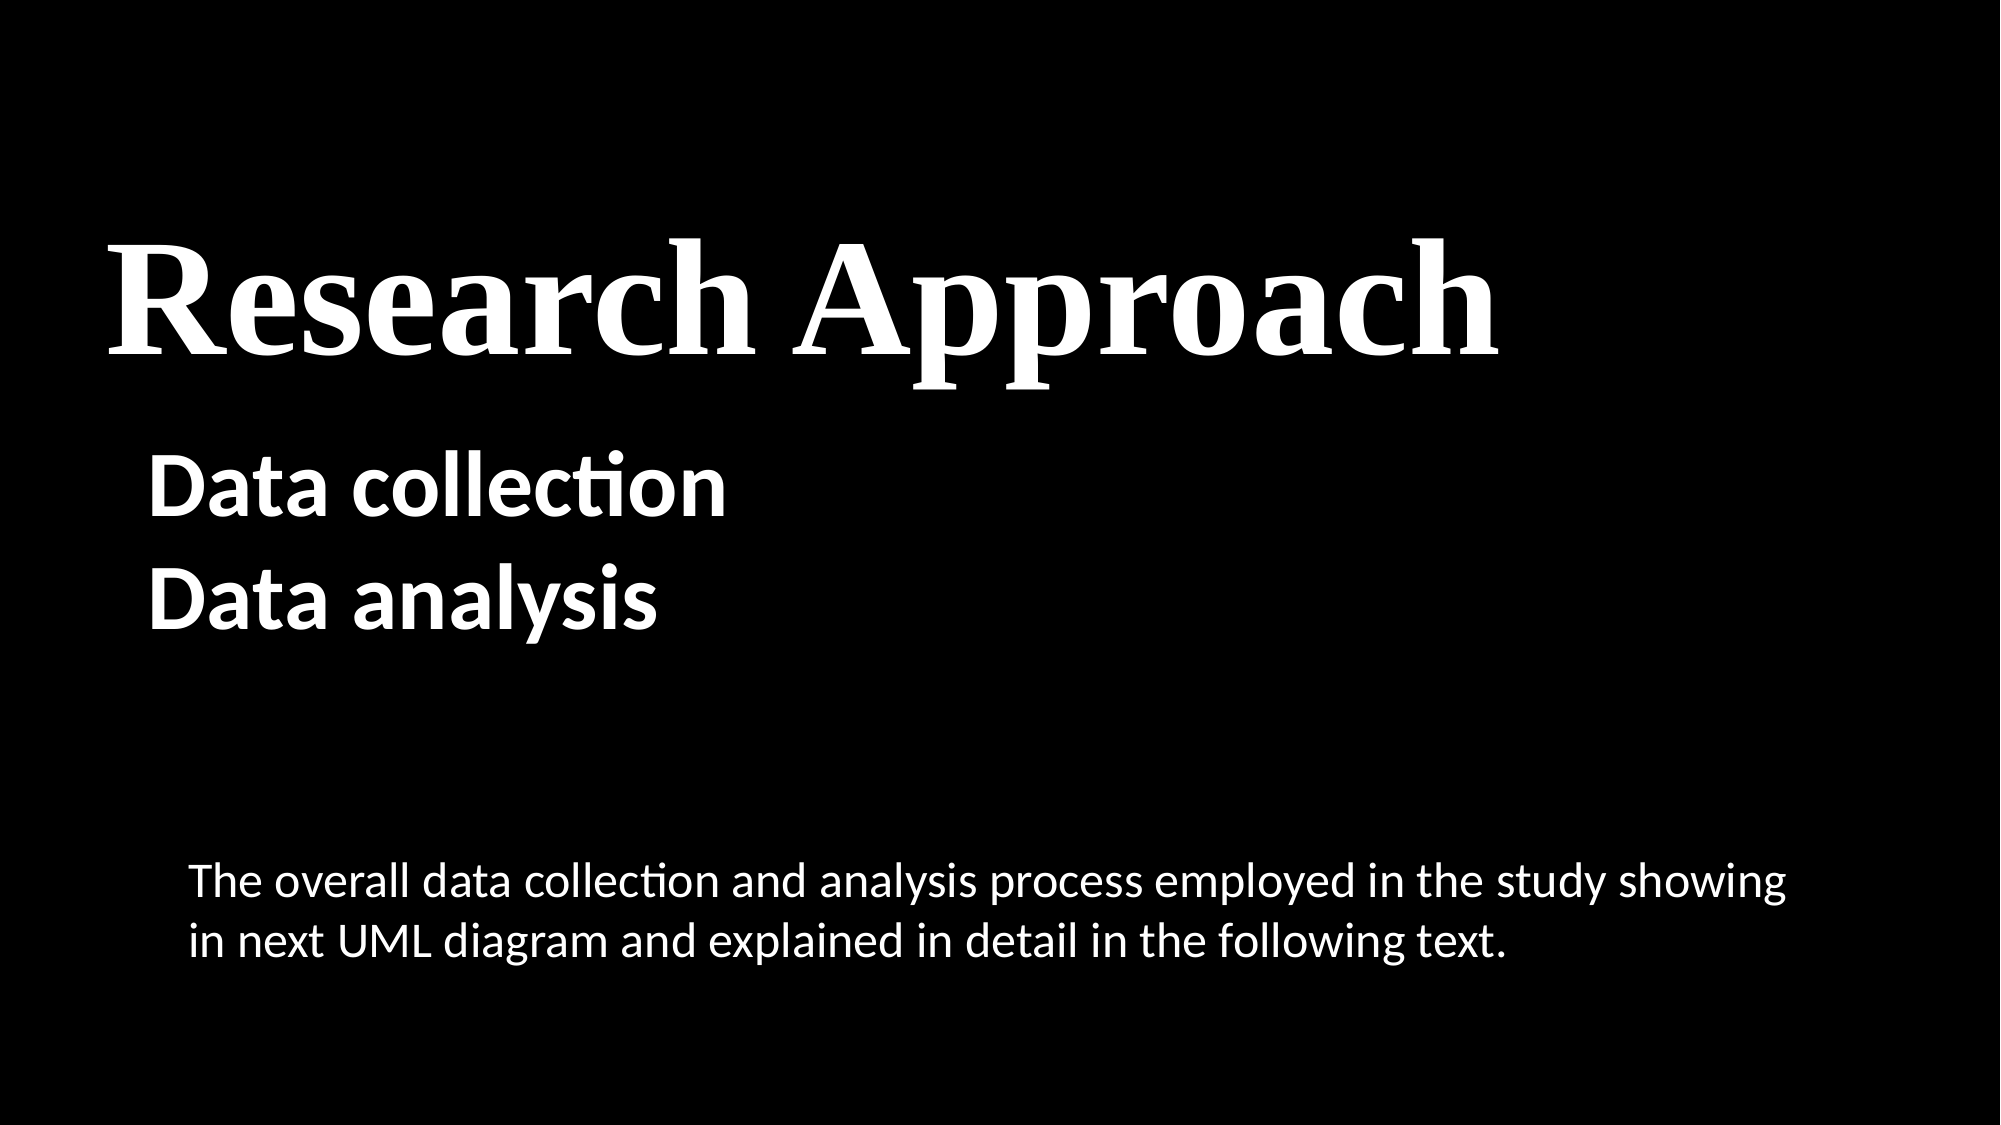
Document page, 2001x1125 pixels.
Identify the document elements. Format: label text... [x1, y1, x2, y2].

text_box The overall data collection and analysis process employed in the study showing in next UML diagram and explained in detail in the following text. [173, 840, 1827, 976]
text_box Data collection Data analysis [133, 415, 1236, 656]
title Research Approach [90, 186, 1633, 416]
